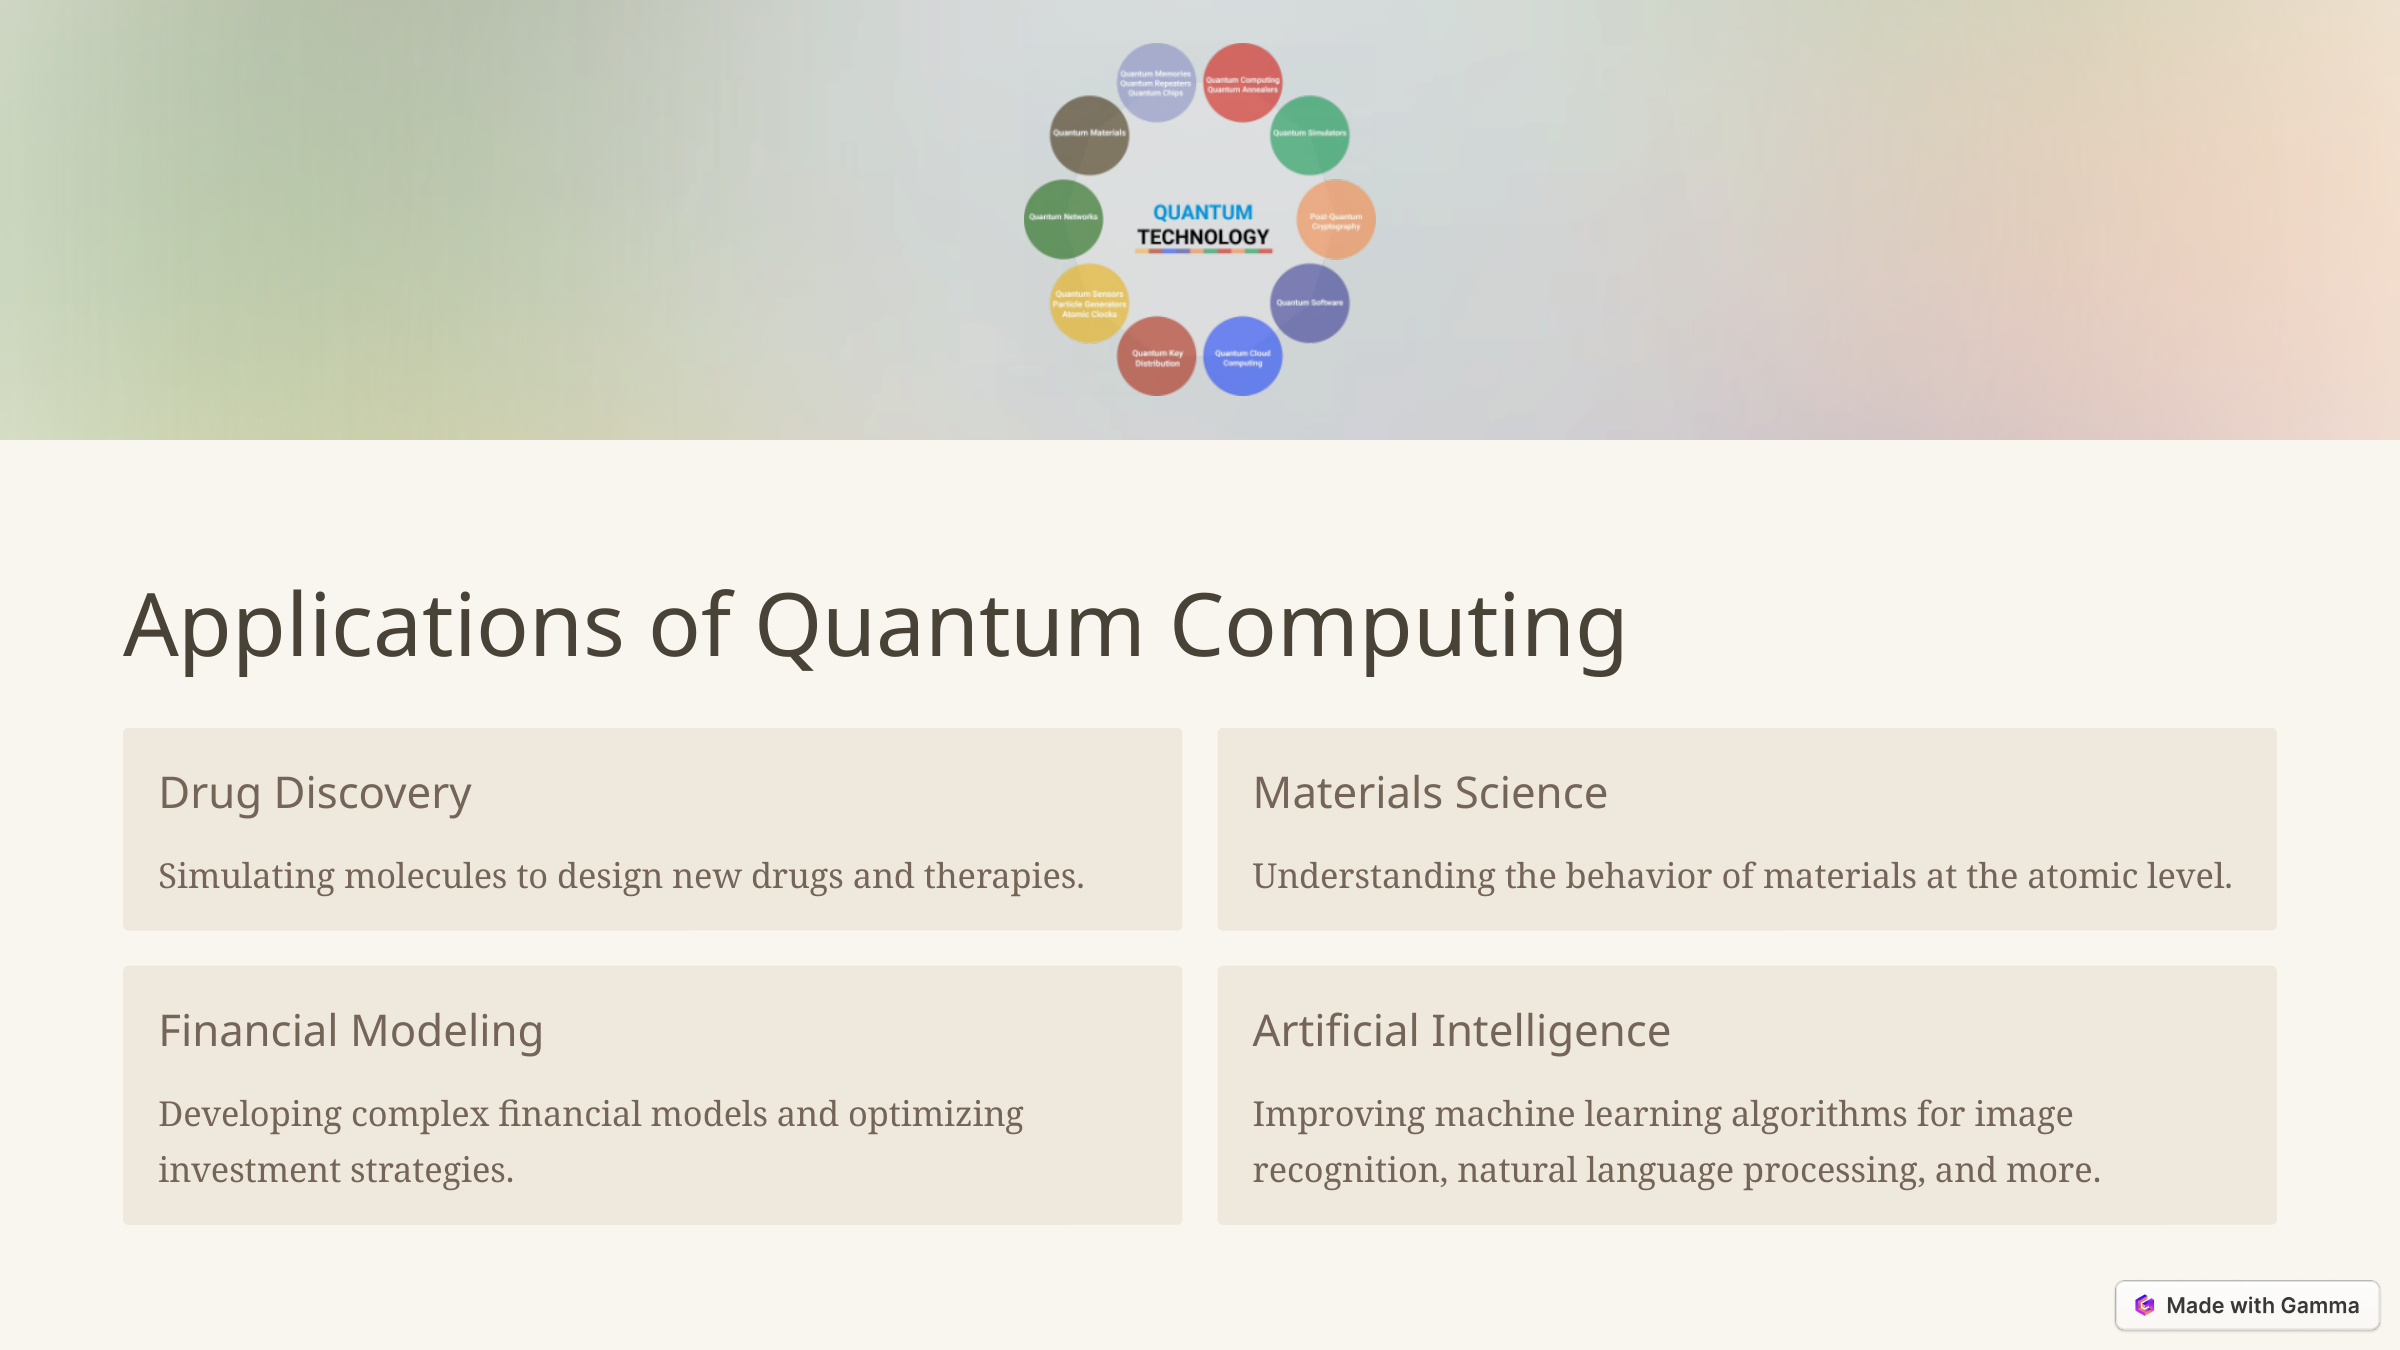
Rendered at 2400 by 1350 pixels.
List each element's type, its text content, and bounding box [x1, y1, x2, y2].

text_box [123, 727, 1183, 931]
picture [2106, 1271, 2389, 1339]
text_box Developing complex financial models and optimizing investment strategies. [158, 1076, 1148, 1190]
text_box Artificial Intelligence [1252, 1000, 1712, 1056]
text_box Improving machine learning algorithms for image recognition, natural language processing, and more. [1252, 1076, 2242, 1190]
text_box Understanding the behavior of materials at the atomic level. [1252, 839, 2242, 896]
text_box Drug Discovery [158, 762, 599, 818]
text_box Simulating molecules to design new drugs and therapies. [158, 839, 1148, 896]
text_box [1217, 965, 2277, 1225]
text_box [123, 965, 1183, 1225]
text_box [1217, 727, 2277, 931]
text_box Applications of Quantum Computing [123, 564, 1714, 675]
text_box Materials Science [1252, 762, 1693, 818]
text_box Financial Modeling [158, 1000, 599, 1056]
picture [0, 0, 2400, 440]
